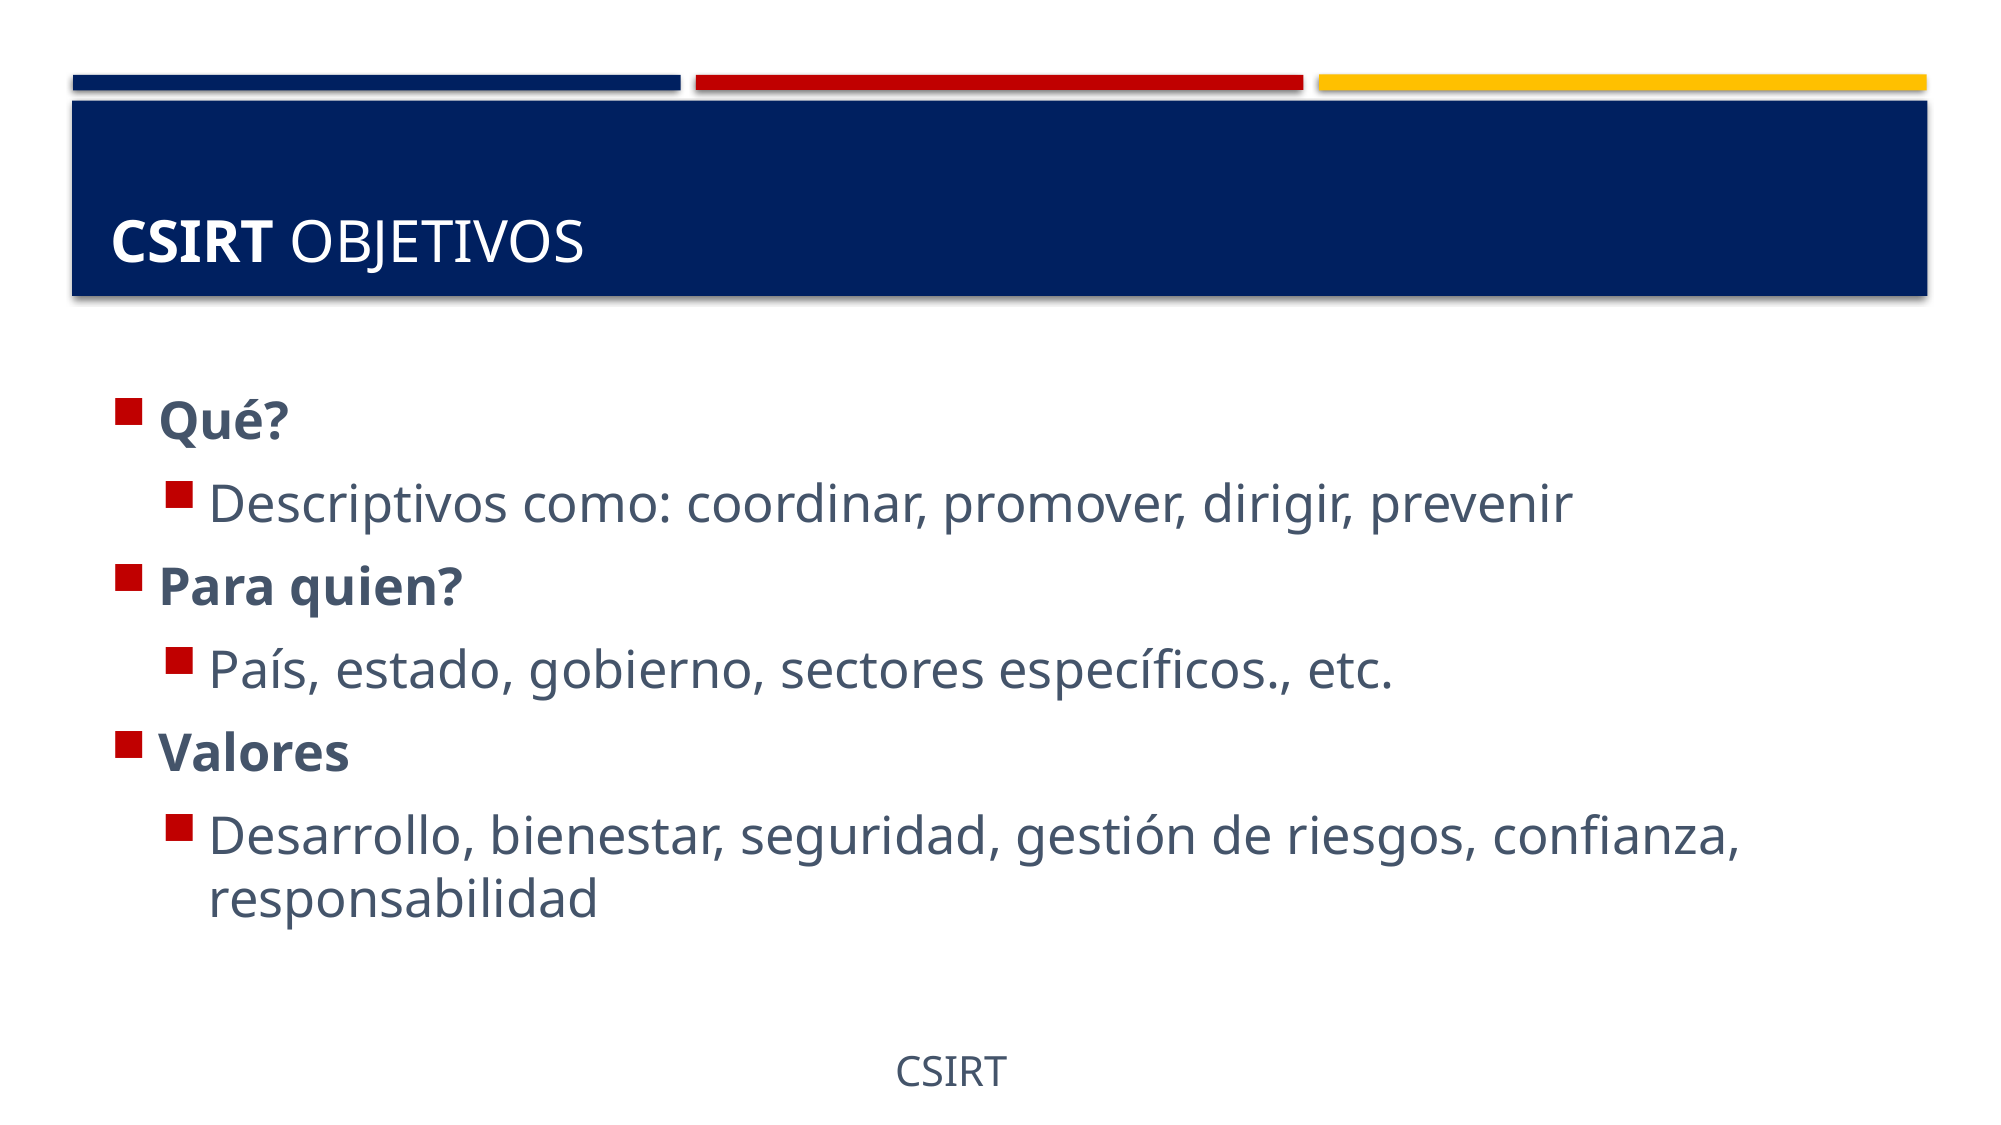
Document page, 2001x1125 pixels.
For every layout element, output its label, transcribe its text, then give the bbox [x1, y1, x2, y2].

list Qué? Descriptivos como: coordinar, promover, dirigir, prevenir Para quien? País, estado, gobierno, sectores específicos., etc. Valores Desarrollo, bienestar, seguridad, gestión de riesgos, confianza, responsabilidad [95, 379, 1905, 942]
text_box CSIRT [805, 1037, 1059, 1103]
title CSIRT Objetivos [95, 115, 1905, 282]
